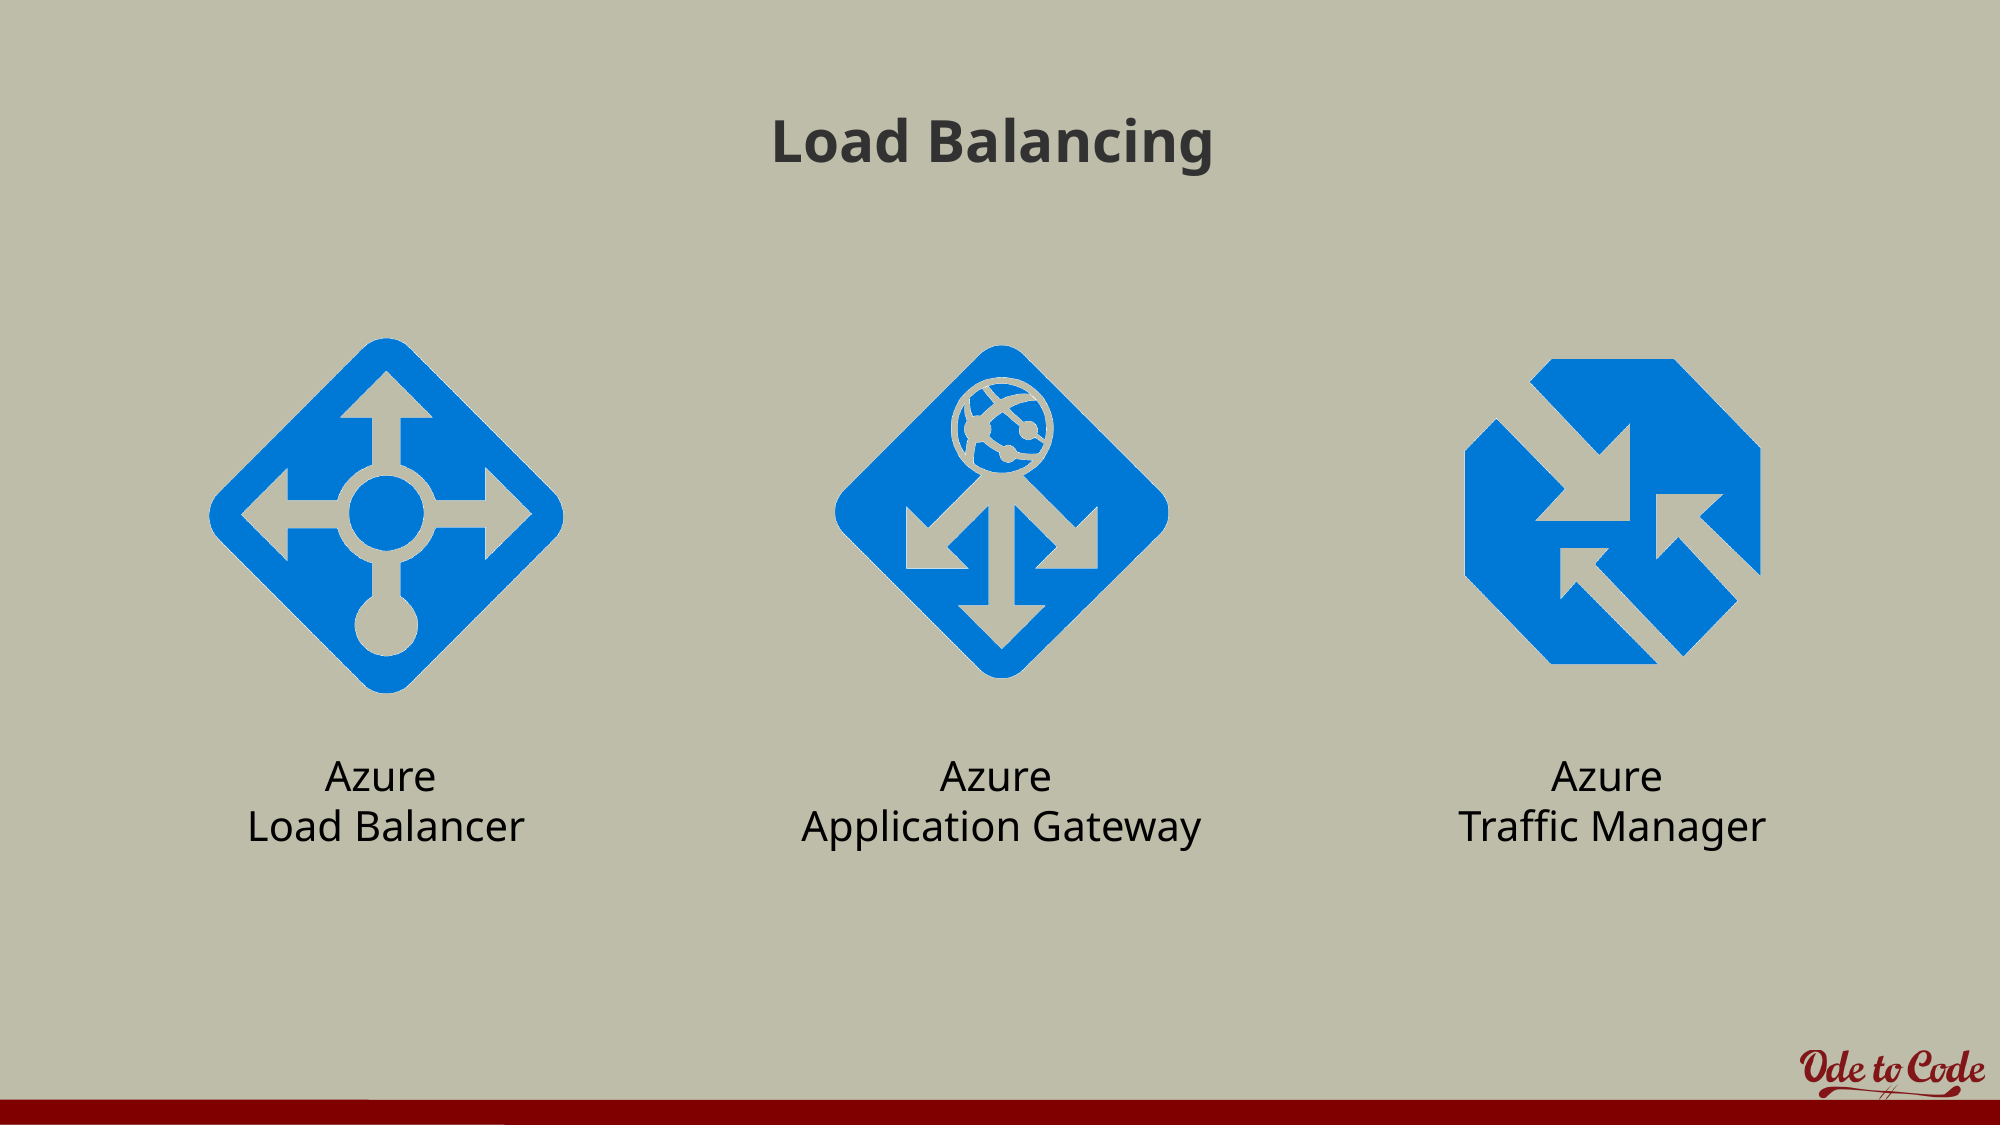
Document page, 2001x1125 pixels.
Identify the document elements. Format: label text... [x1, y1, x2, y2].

list Azure Application Gateway [730, 749, 1273, 952]
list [208, 337, 565, 694]
list Azure Load Balancer [115, 749, 657, 952]
title Load Balancing [115, 96, 1885, 169]
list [1459, 358, 1766, 665]
picture [1800, 1050, 1985, 1100]
list Azure Traffic Manager [1341, 749, 1884, 952]
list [834, 344, 1169, 679]
